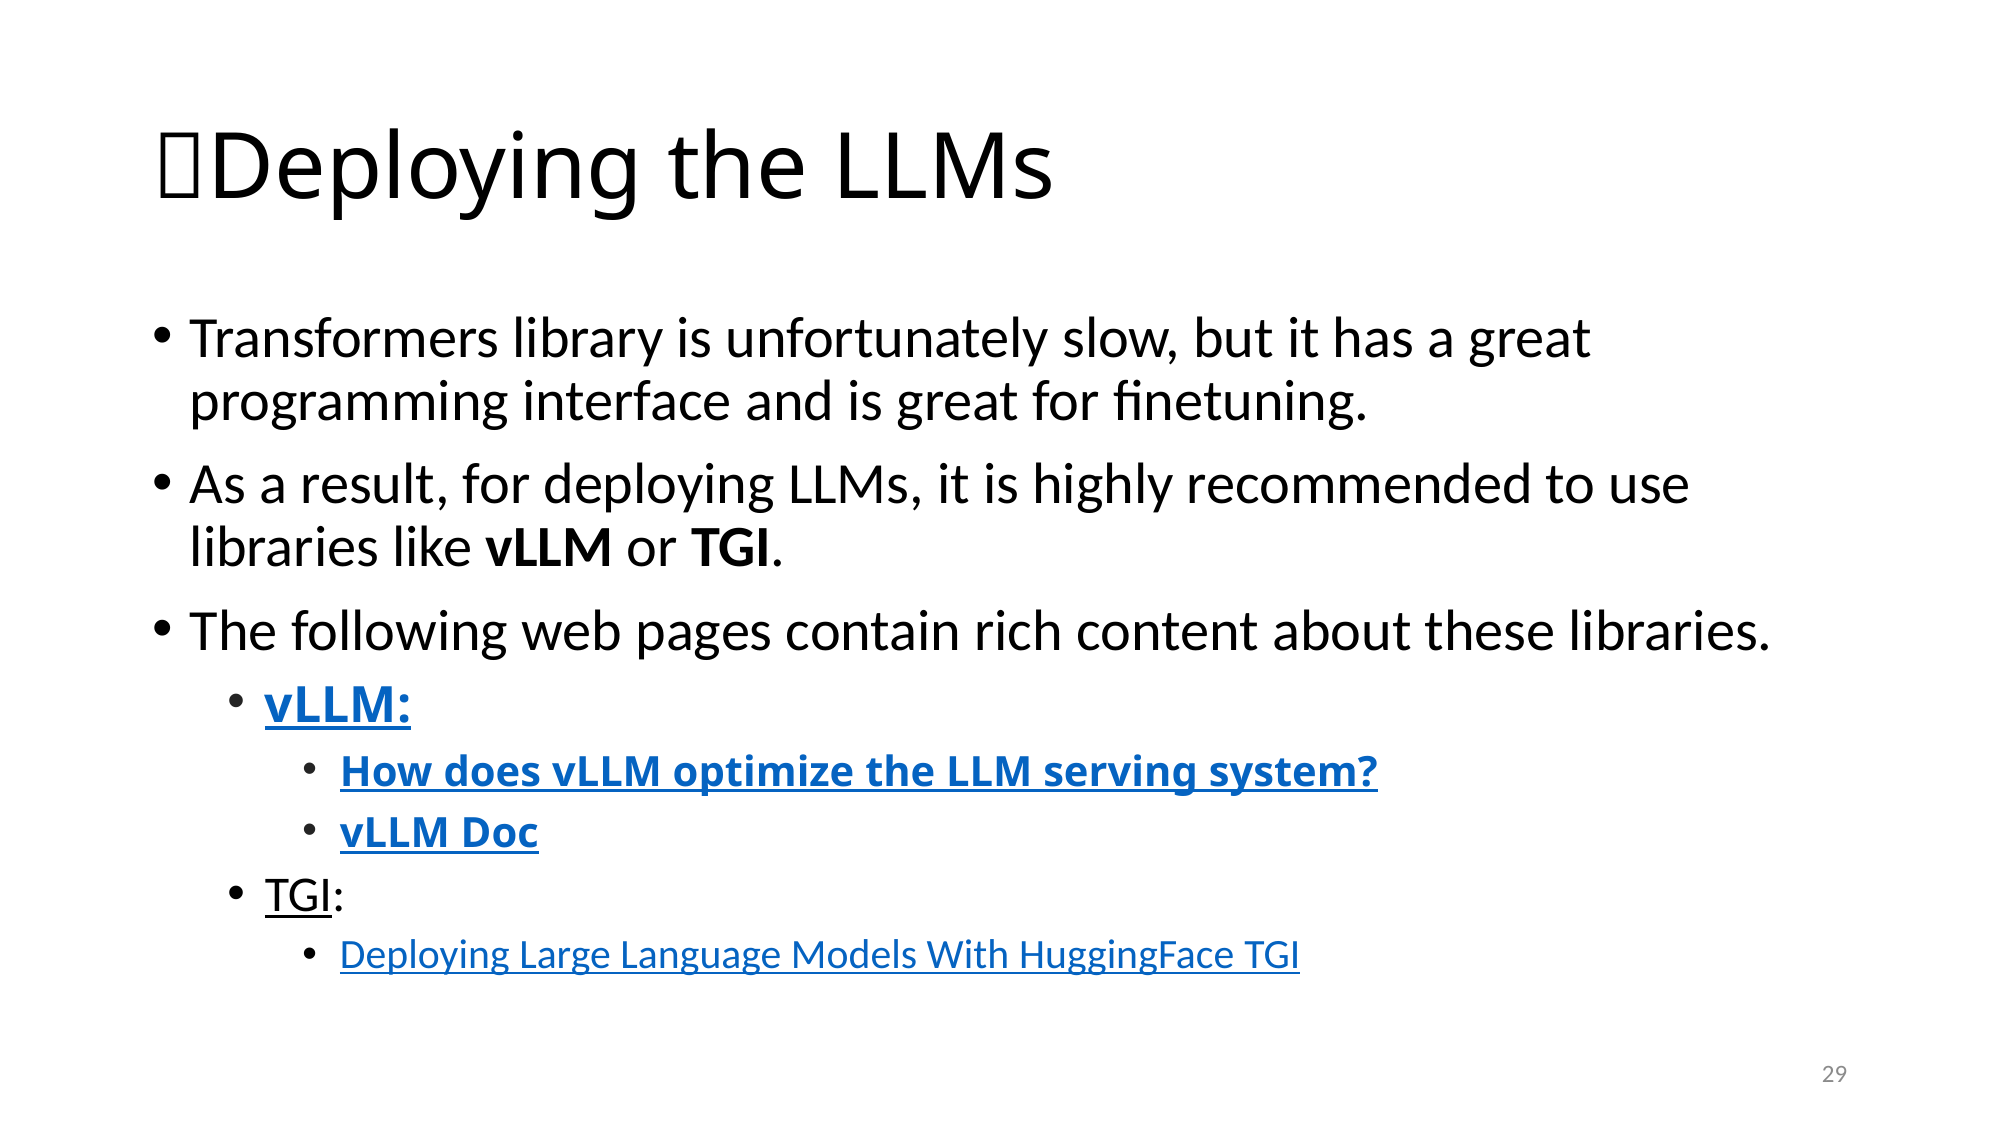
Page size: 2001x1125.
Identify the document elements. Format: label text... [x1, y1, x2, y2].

title 🚀Deploying the LLMs [137, 59, 1863, 278]
slide_number 29 [1412, 1042, 1863, 1103]
list Transformers library is unfortunately slow, but it has a great programming interface and is great for finetuning. As a result, for deploying LLMs, it is highly recommended to use libraries like vLLM or TGI. The following web pages contain rich content about these libraries. vLLM: How does vLLM optimize the LLM serving system? vLLM Doc TGI: Deploying Large Language Models With HuggingFace TGI [137, 299, 1863, 1014]
